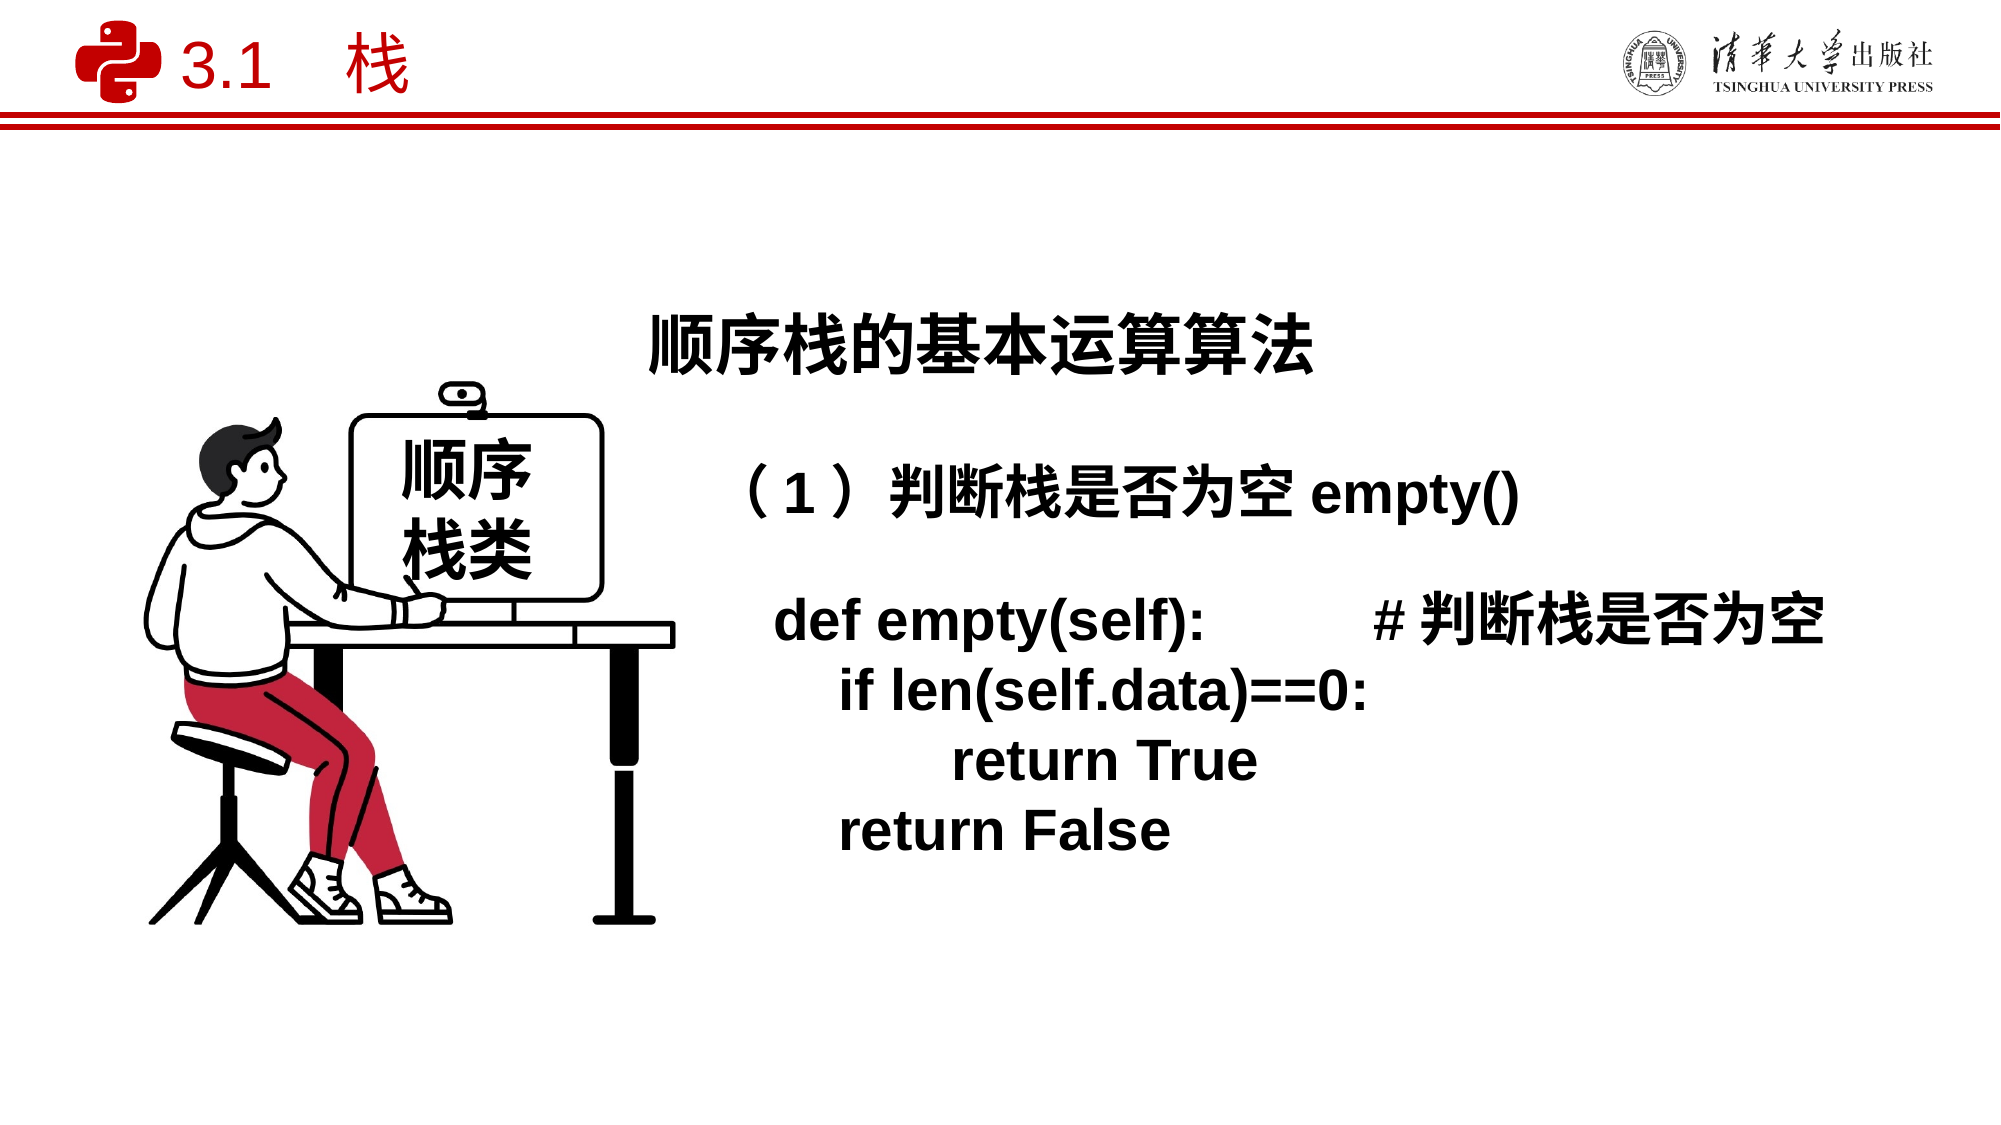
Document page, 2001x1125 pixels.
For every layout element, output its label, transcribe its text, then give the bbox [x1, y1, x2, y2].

text_box def empty(self): #判断栈是否为空 if len(self.data)==0: return True return False [743, 563, 1976, 881]
text_box （1）判断栈是否为空empty() [720, 447, 1891, 533]
text_box 3.1 栈 [166, 14, 427, 110]
picture [107, 315, 720, 954]
text_box 顺序栈的基本运算算法 [634, 295, 1417, 390]
